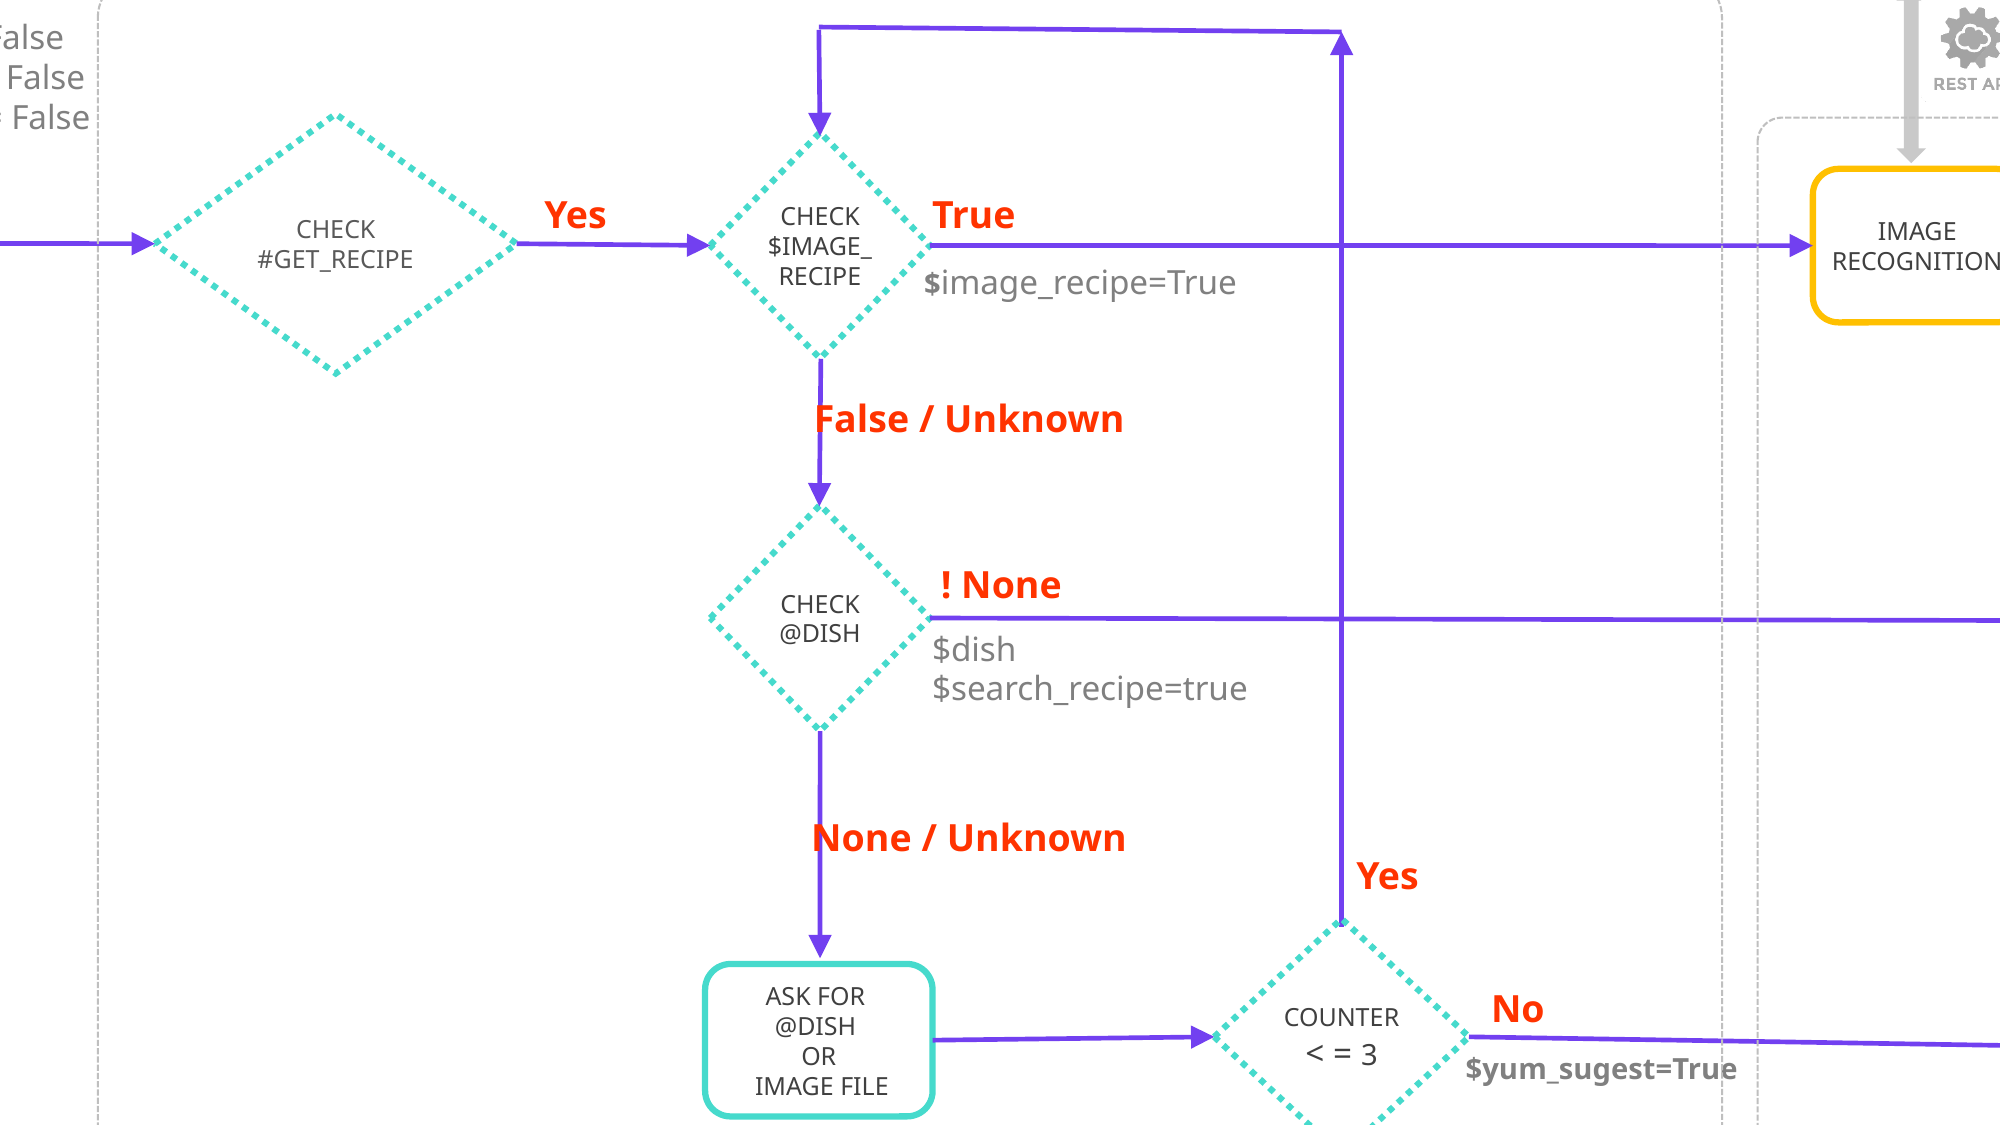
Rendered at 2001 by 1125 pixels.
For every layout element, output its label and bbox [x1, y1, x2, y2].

text_box [0, 0, 2000, 1125]
